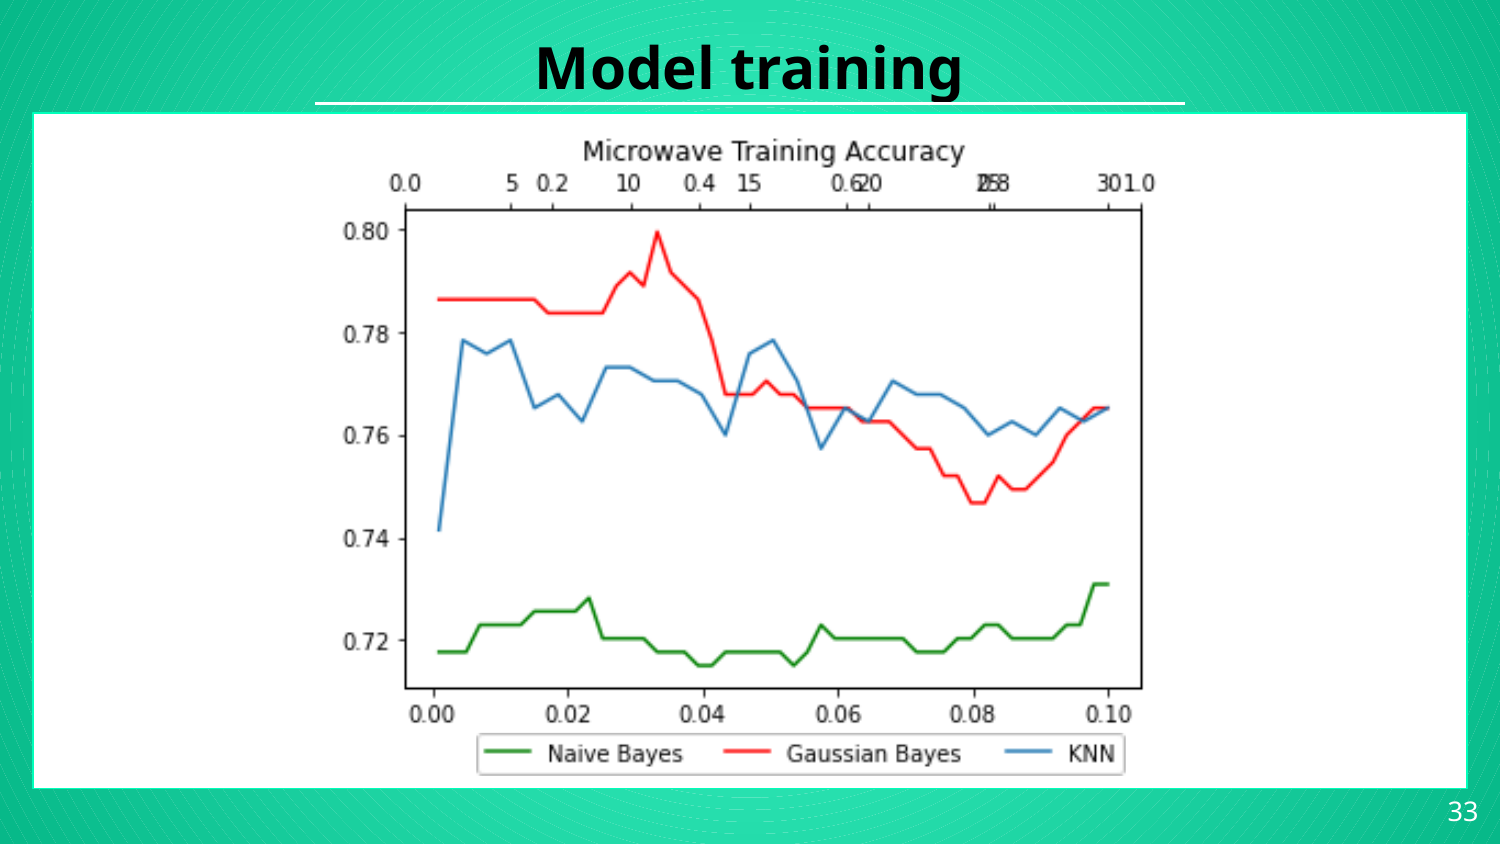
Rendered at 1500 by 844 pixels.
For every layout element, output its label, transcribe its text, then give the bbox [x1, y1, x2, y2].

title Model training [118, 28, 1382, 104]
picture [326, 124, 1174, 778]
slide_number ‹#› [1403, 779, 1494, 844]
text_box [32, 113, 1468, 789]
